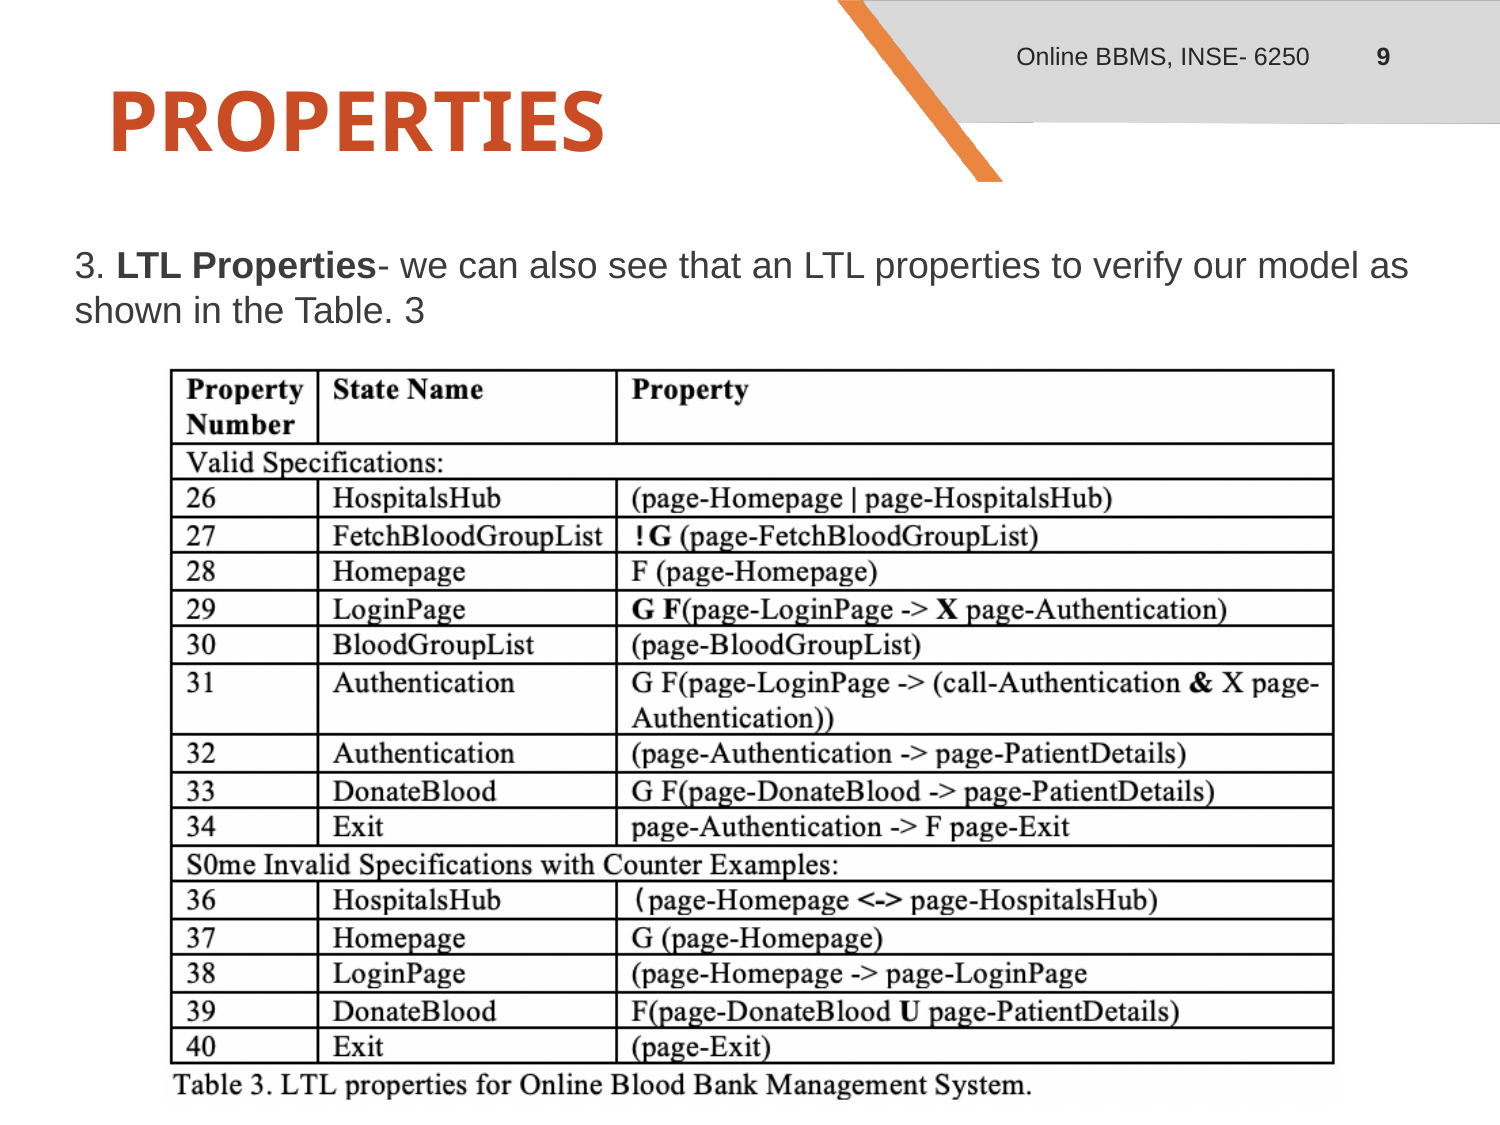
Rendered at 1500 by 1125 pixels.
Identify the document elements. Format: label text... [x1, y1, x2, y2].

picture [837, 0, 1500, 182]
picture [162, 361, 1343, 1108]
slide_number 9 [1342, 28, 1425, 78]
text_box 3. LTL Properties- we can also see that an LTL properties to verify our model as shown in the Table. 3 [59, 233, 1441, 339]
footer Online BBMS, INSE- 6250 [962, 28, 1326, 78]
title PROPERTIES [76, 62, 838, 174]
